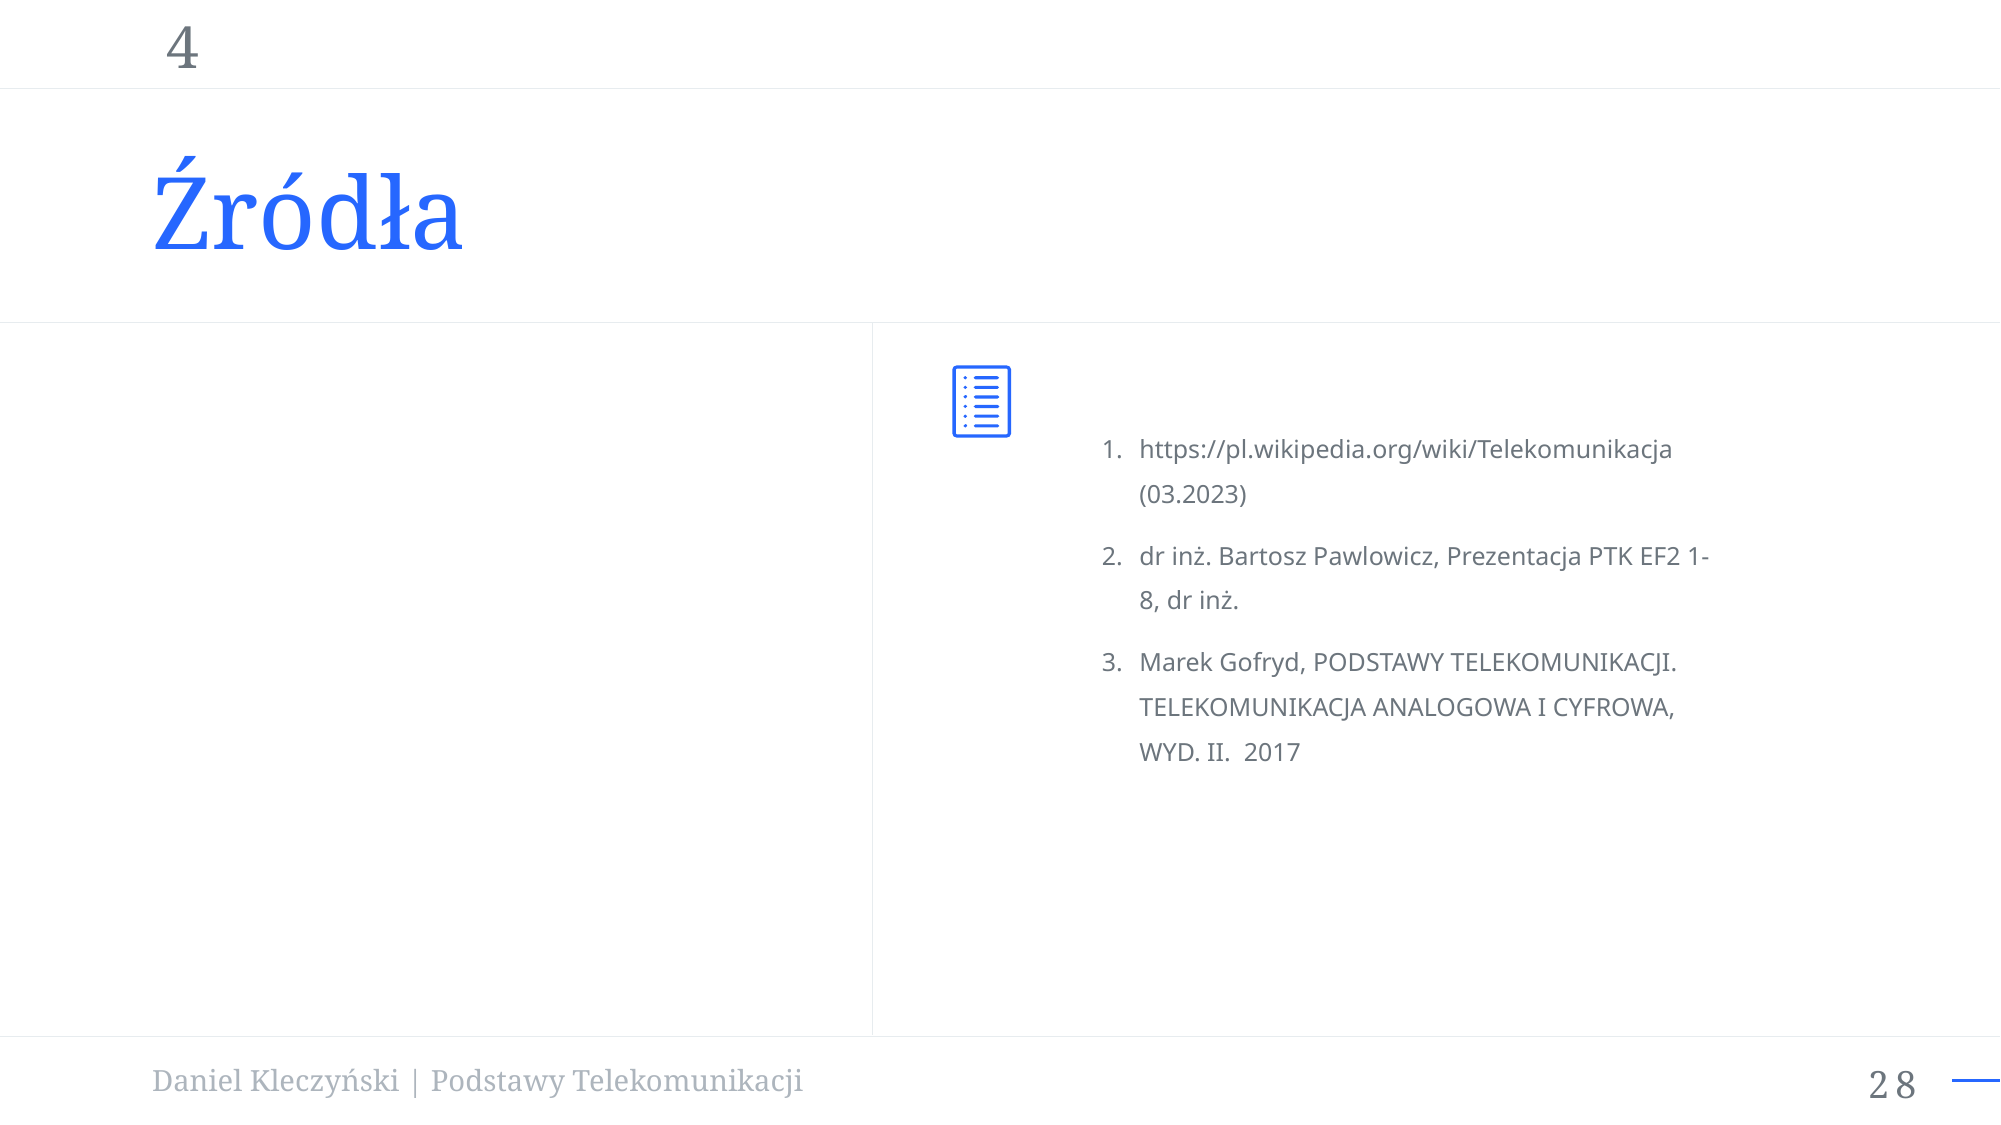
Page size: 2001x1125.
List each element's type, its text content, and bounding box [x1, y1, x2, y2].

text_box https://pl.wikipedia.org/wiki/Telekomunikacja (03.2023) dr inż. Bartosz Pawlowicz, Prezentacja PTK EF2 1-8, dr inż. Marek Gofryd, PODSTAWY TELEKOMUNIKACJI. TELEKOMUNIKACJA ANALOGOWA I CYFROWA, WYD. II. 2017 [1087, 411, 1745, 1042]
list Źródła [137, 142, 1869, 305]
list 4 [137, 0, 228, 90]
text_box [952, 365, 1012, 438]
